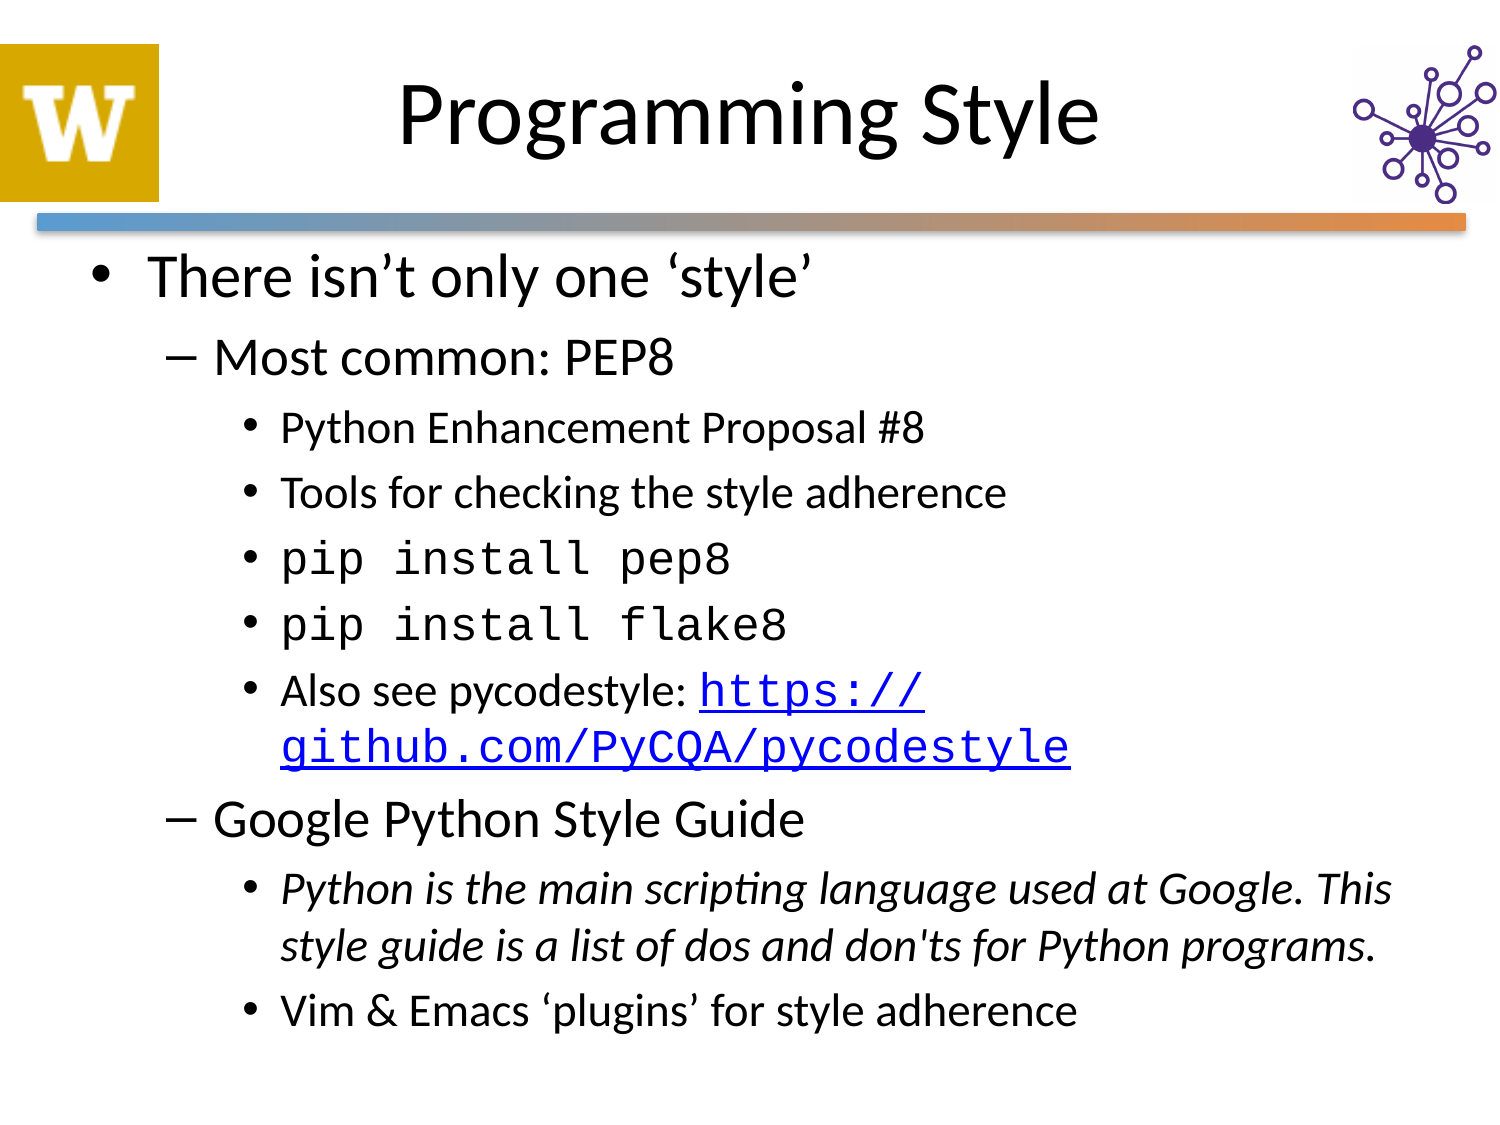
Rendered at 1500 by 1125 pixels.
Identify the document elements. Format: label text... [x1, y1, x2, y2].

picture [0, 44, 159, 202]
picture [1425, 45, 1497, 204]
title Programming Style [75, 45, 1425, 227]
list There isn’t only one ‘style’ Most common: PEP8 Python Enhancement Proposal #8 Tools for checking the style adherence pip install pep8 pip install flake8 Also see pycodestyle: https://github.com/PyCQA/pycodestyle Google Python Style Guide Python is the main scripting language used at Google. This style guide is a list of dos and don'ts for Python programs. Vim & Emacs ‘plugins’ for style adherence [75, 227, 1425, 1053]
